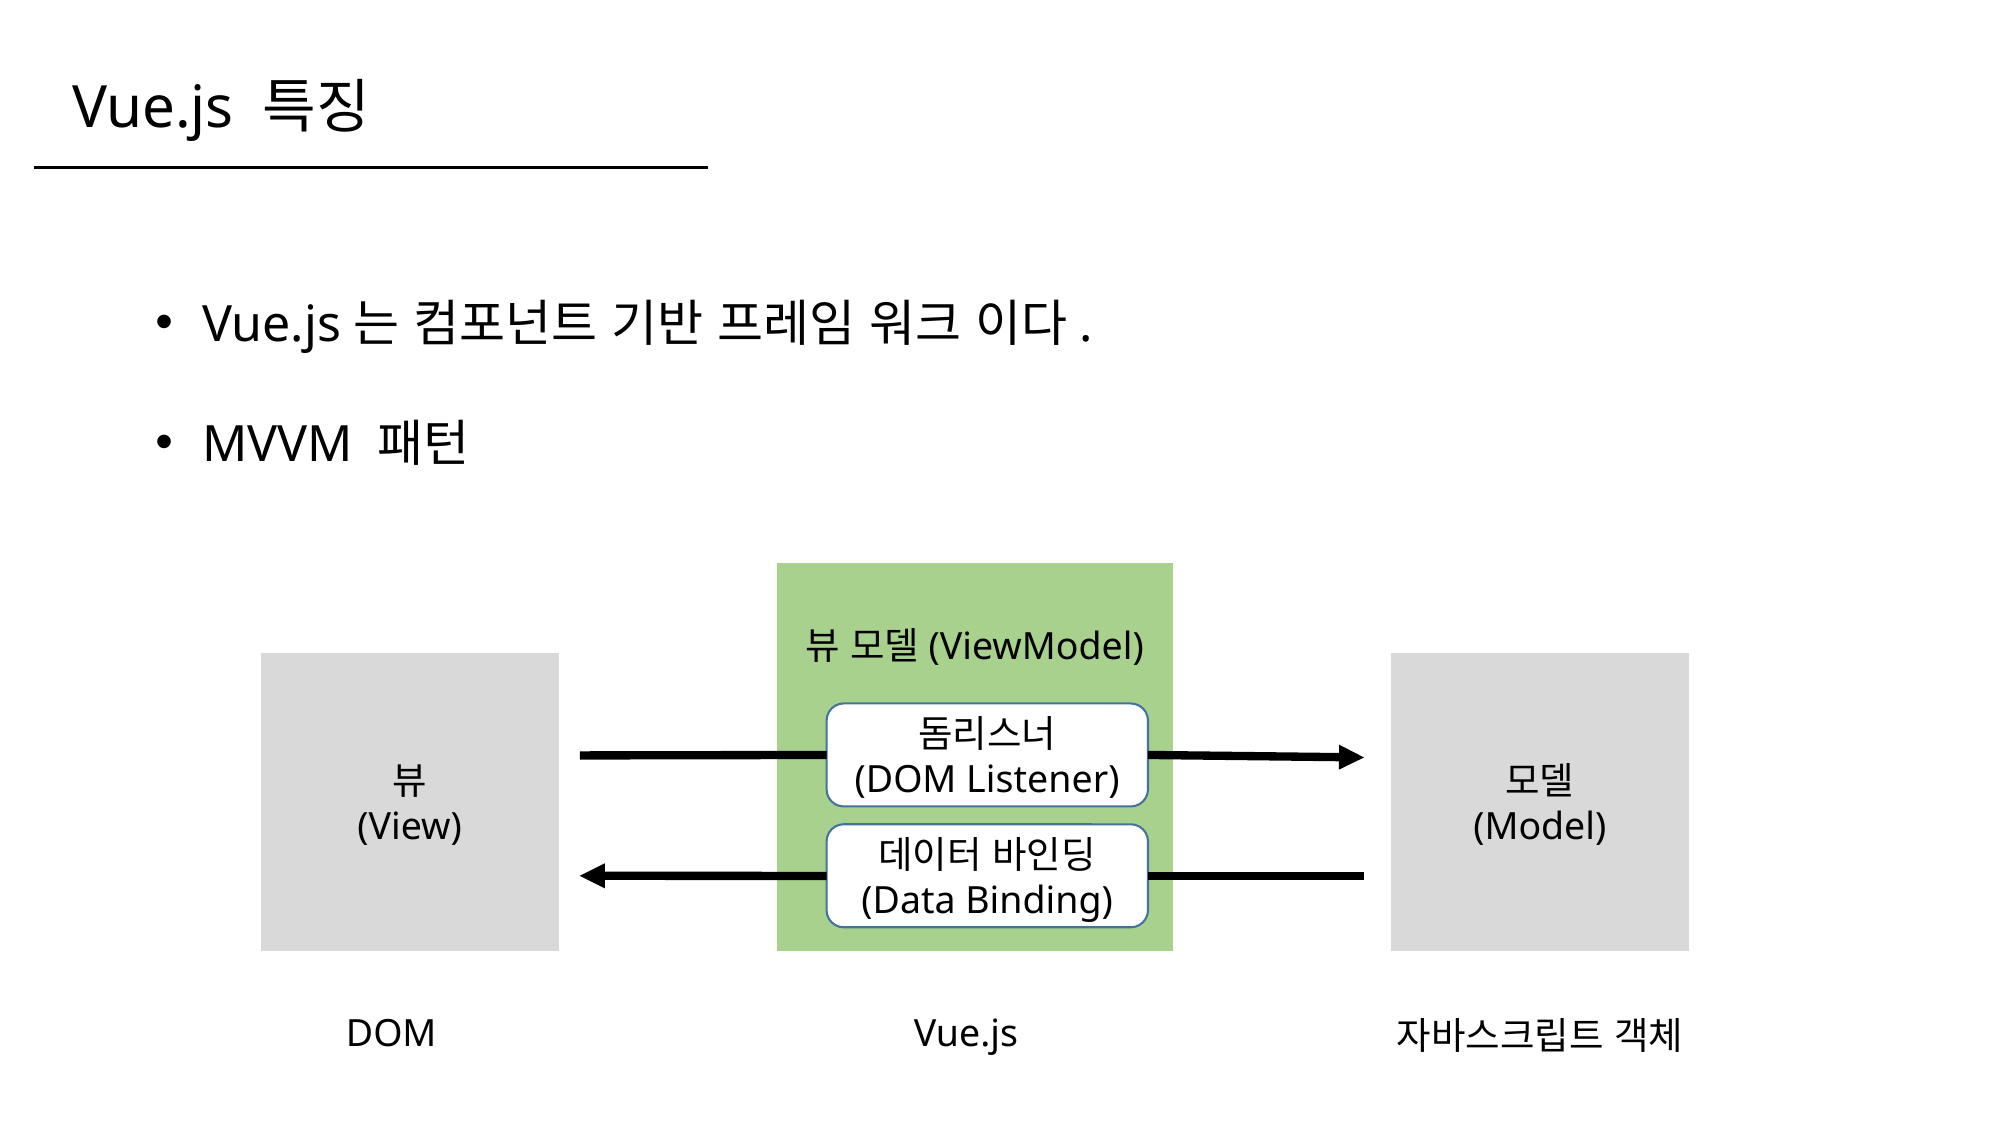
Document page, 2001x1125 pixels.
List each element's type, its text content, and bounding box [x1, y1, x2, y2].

text_box [937, 557, 988, 561]
text_box 모델 (Model) [1389, 651, 1691, 953]
text_box Vue.js [898, 1001, 1033, 1062]
text_box 돔리스너 (DOM Listener) [825, 702, 1150, 808]
text_box Vue.js 특징 [57, 61, 385, 147]
text_box 뷰 모델(ViewModel) [775, 561, 1175, 751]
text_box Vue.js는 컴포넌트 기반 프레임 워크 이다. MVVM 패턴 [140, 223, 1734, 479]
text_box 뷰 모델(ViewModel) [775, 880, 1175, 953]
text_box 자바스크립트 객체 [1381, 1004, 1699, 1065]
text_box 뷰 모델(ViewModel) [775, 760, 1175, 872]
text_box 뷰 (View) [259, 651, 561, 953]
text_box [1147, 754, 1364, 758]
text_box DOM [331, 1001, 452, 1062]
text_box 데이터 바인딩 (Data Binding) [825, 823, 1150, 929]
